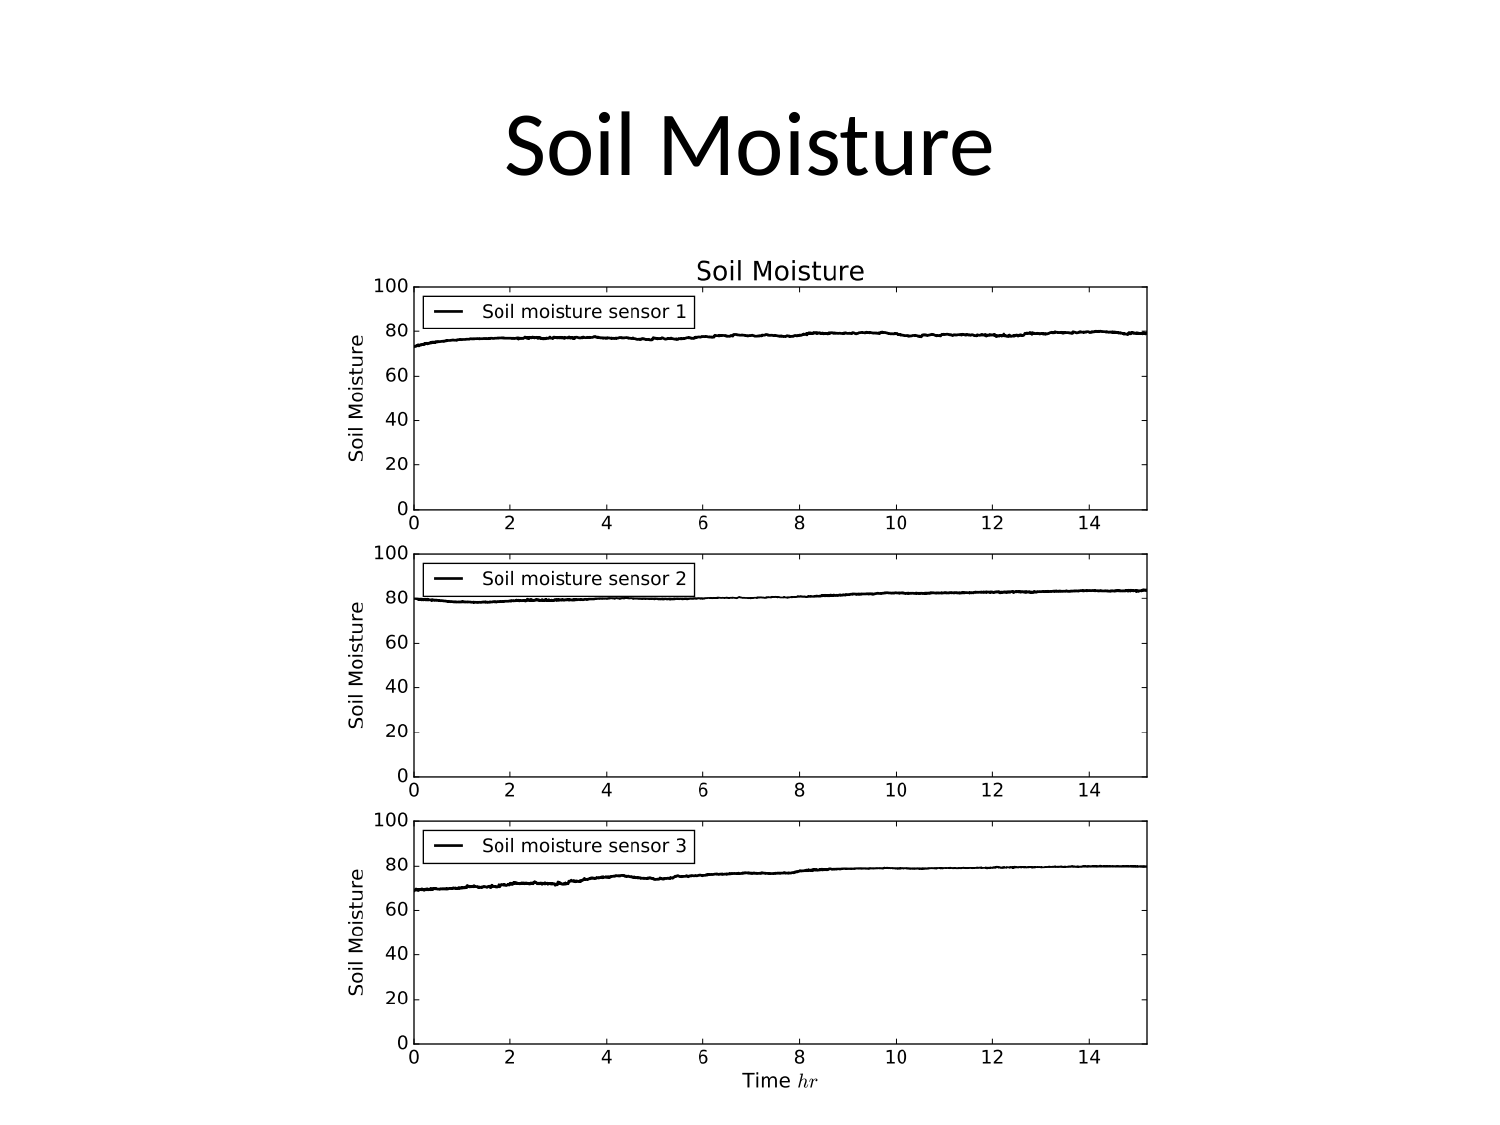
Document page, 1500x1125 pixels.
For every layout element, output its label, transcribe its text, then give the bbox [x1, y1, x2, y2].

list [314, 232, 1188, 1101]
title Soil Moisture [75, 45, 1425, 233]
